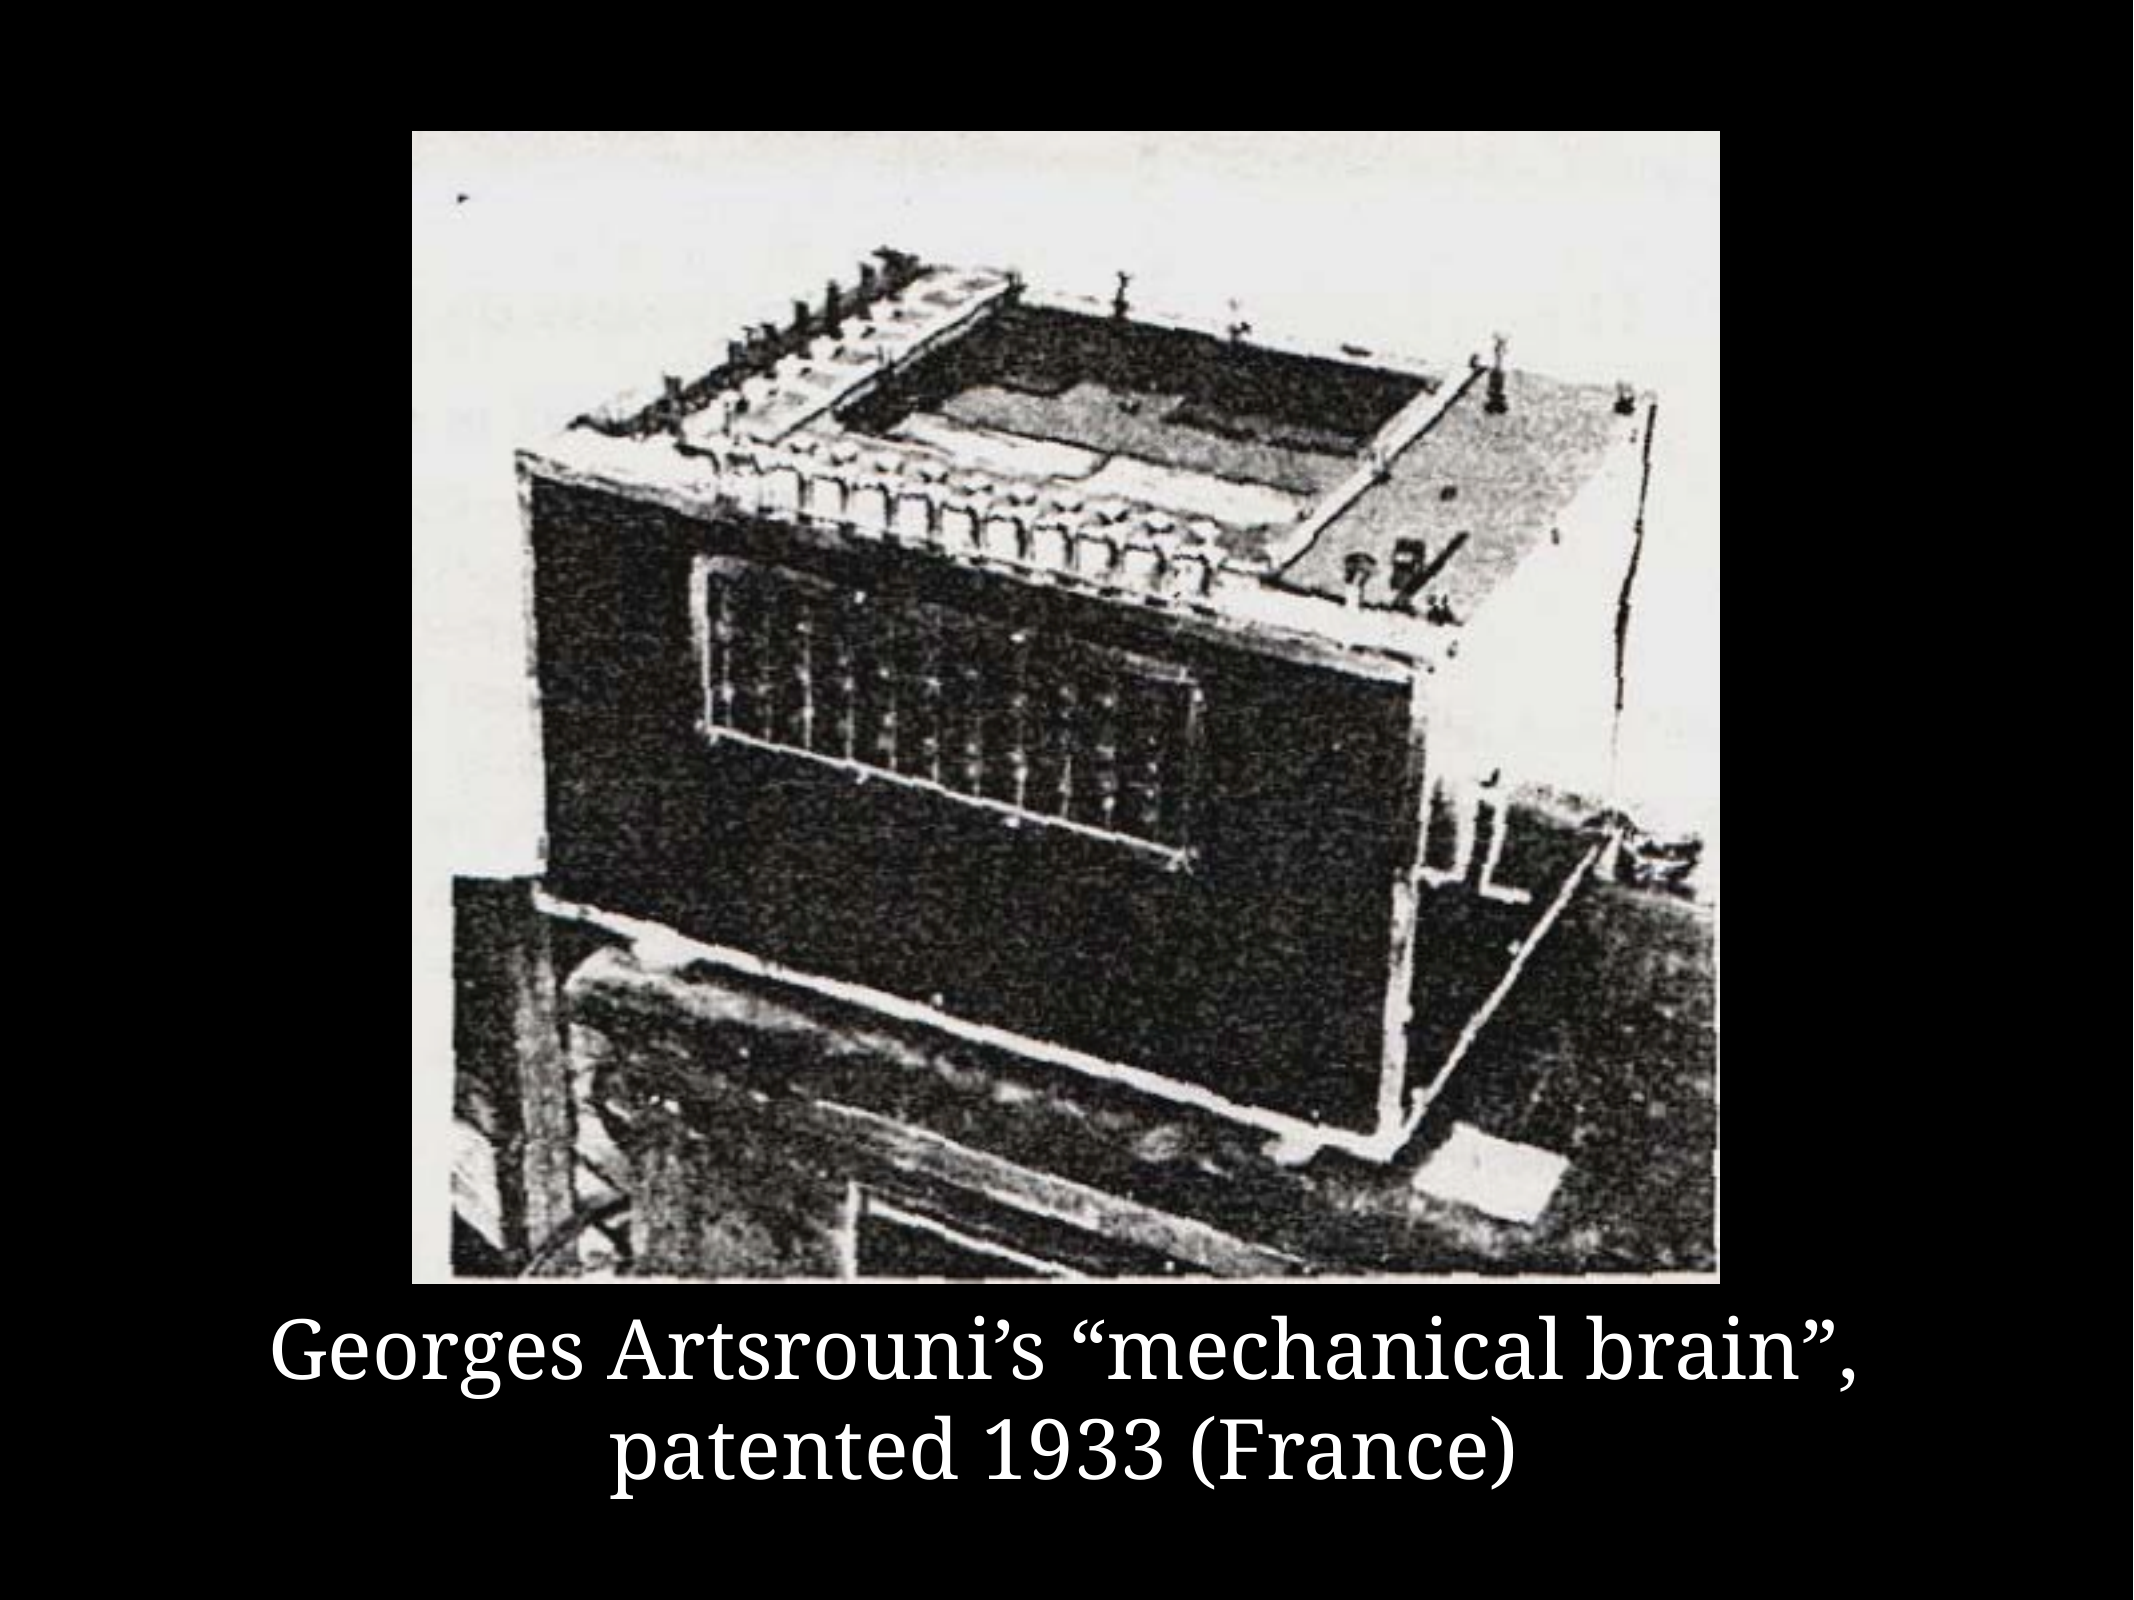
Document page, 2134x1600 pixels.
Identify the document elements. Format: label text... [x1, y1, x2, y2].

picture [412, 131, 1720, 1284]
text_box Georges Artsrouni’s “mechanical brain”, patented 1933 (France) [193, 1289, 1936, 1502]
